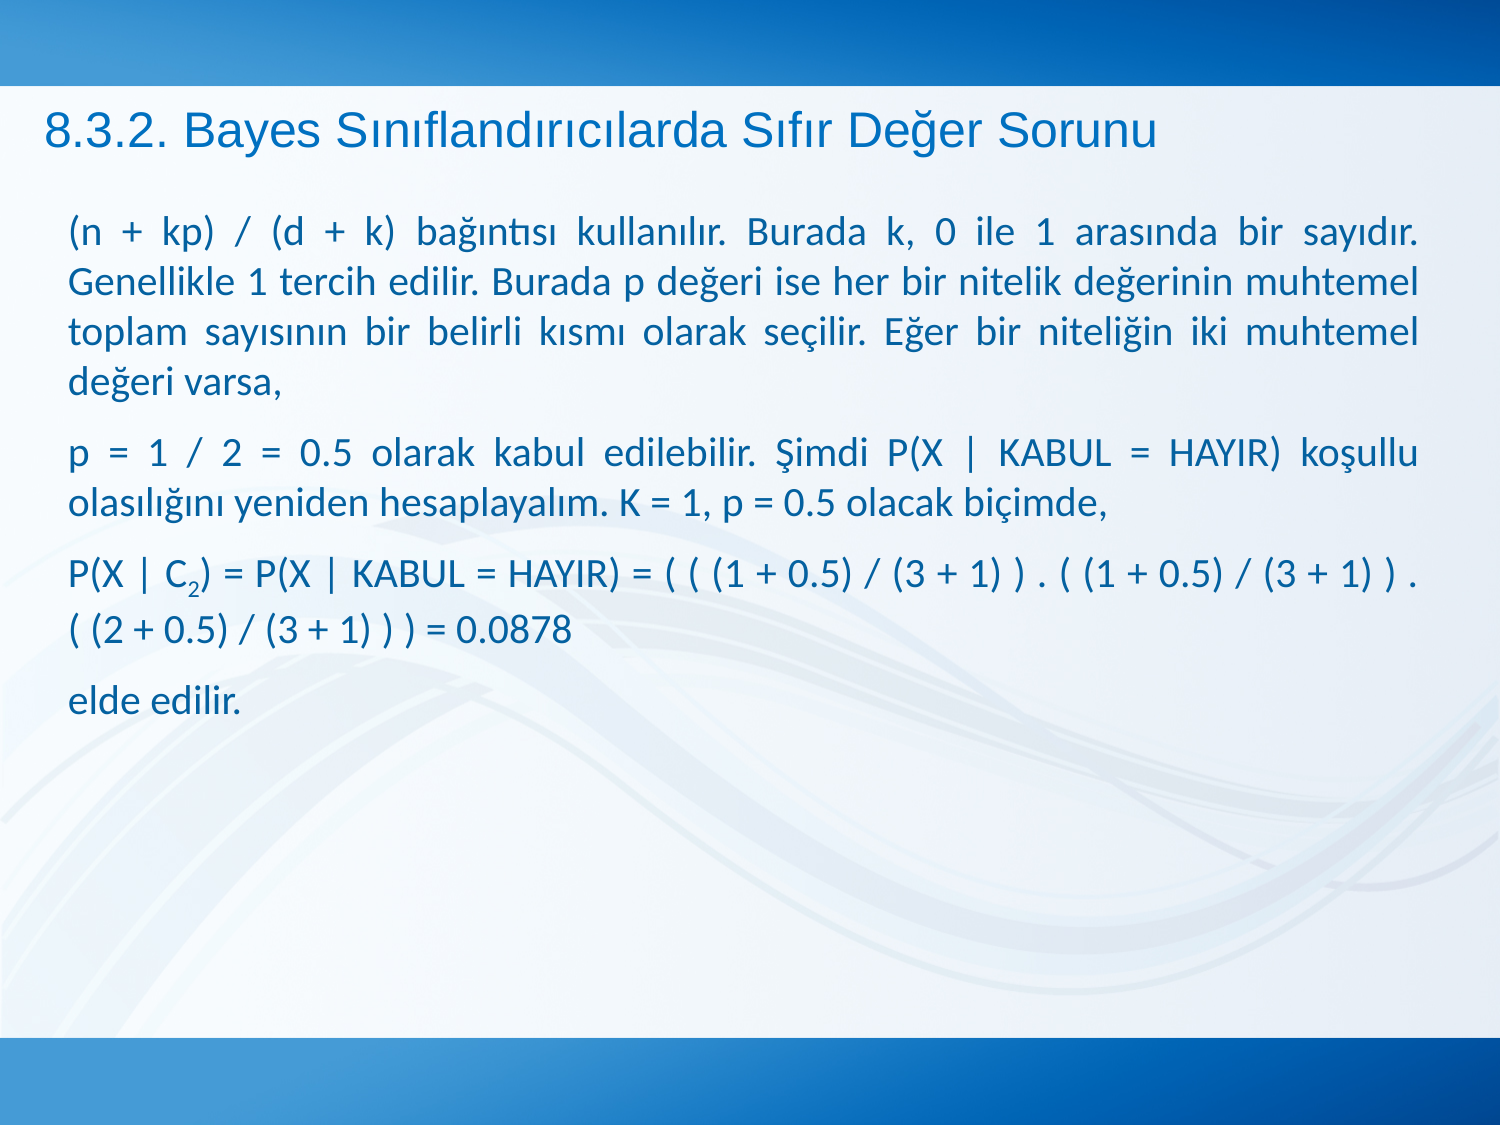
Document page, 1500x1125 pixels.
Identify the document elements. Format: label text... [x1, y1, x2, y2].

picture [0, 0, 1500, 1125]
text_box 8.3.2. Bayes Sınıflandırıcılarda Sıfır Değer Sorunu [29, 90, 1436, 165]
text_box (n + kp) / (d + k) bağıntısı kullanılır. Burada k, 0 ile 1 arasında bir sayıdır. Genellikle 1 tercih edilir. Burada p değeri ise her bir nitelik değerinin muhtemel toplam sayısının bir belirli kısmı olarak seçilir. Eğer bir niteliğin iki muhtemel değeri varsa, p = 1 / 2 = 0.5 olarak kabul edilebilir. Şimdi P(X | KABUL = HAYIR) koşullu olasılığını yeniden hesaplayalım. K = 1, p = 0.5 olacak biçimde, P(X | C2) = P(X | KABUL = HAYIR) = ( ( (1 + 0.5) / (3 + 1) ) . ( (1 + 0.5) / (3 + 1) ) . ( (2 + 0.5) / (3 + 1) ) ) = 0.0878 elde edilir. [53, 196, 1436, 731]
